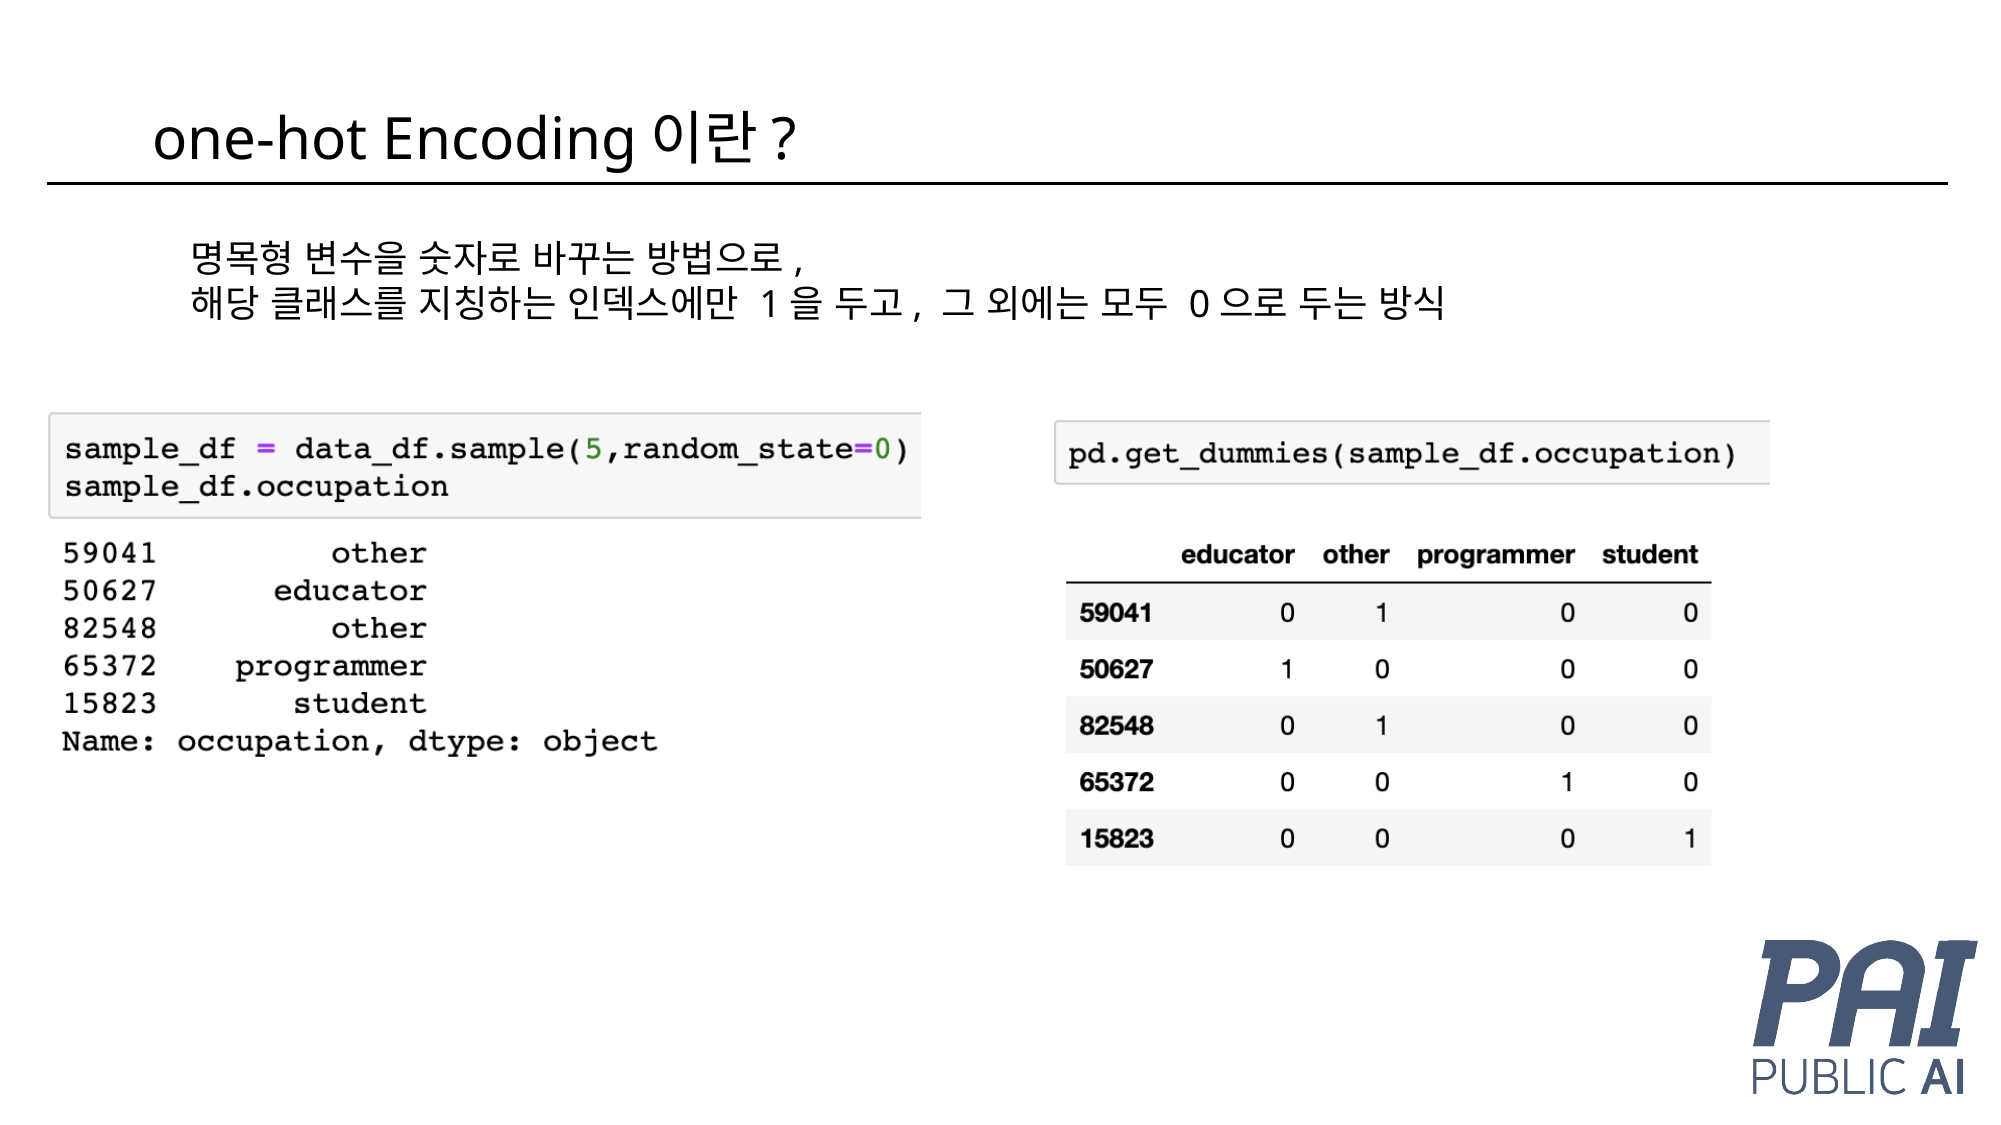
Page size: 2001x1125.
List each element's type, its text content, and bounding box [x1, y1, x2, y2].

picture [1044, 396, 1770, 888]
picture [1749, 940, 1978, 1105]
text_box 명목형 변수을 숫자로 바꾸는 방법으로, 해당 클래스를 지칭하는 인덱스에만 1을 두고, 그 외에는 모두 0으로 두는 방식 [176, 227, 1463, 332]
title one-hot Encoding이란? [137, 59, 1863, 180]
picture [42, 381, 922, 809]
